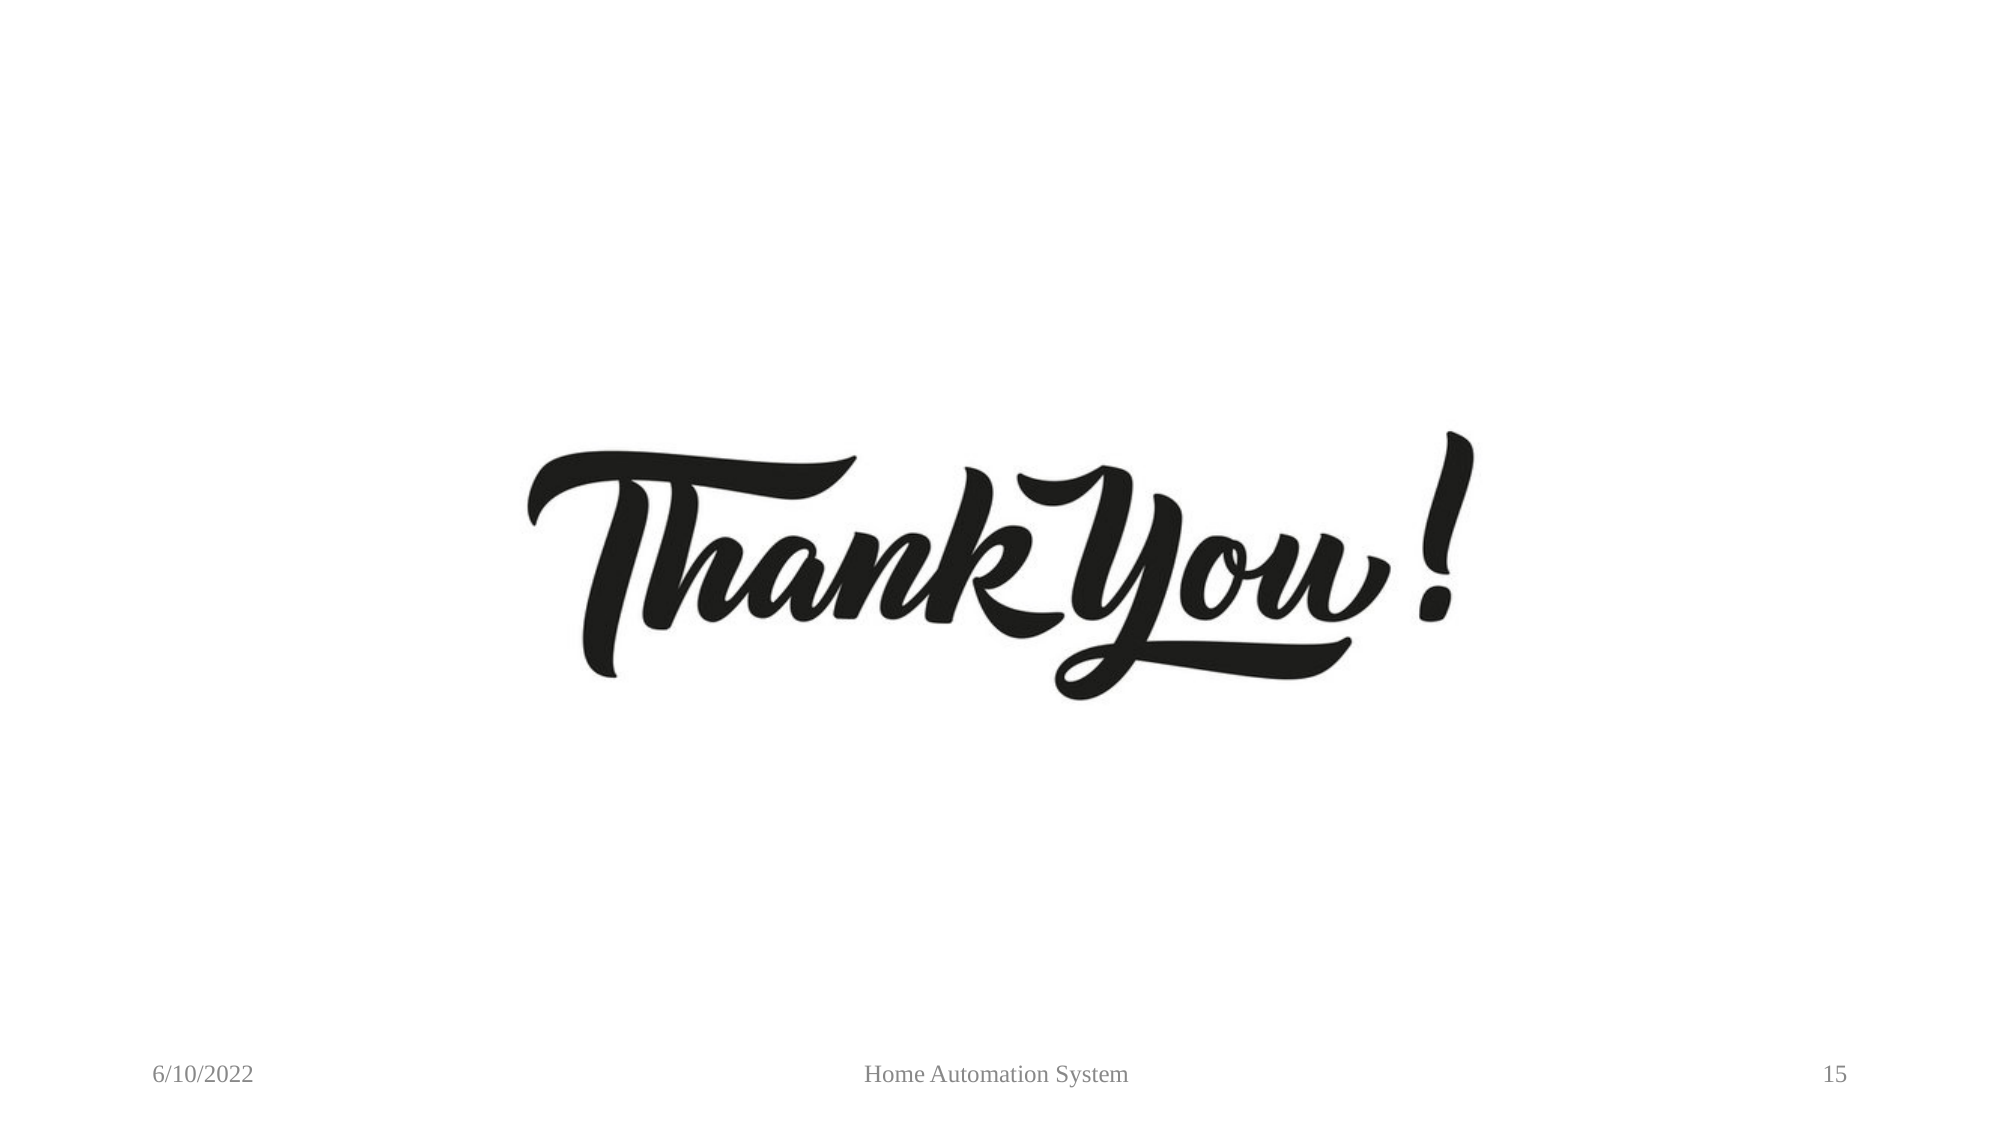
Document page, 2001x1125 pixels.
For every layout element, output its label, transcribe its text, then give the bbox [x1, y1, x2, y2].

footer Home Automation System [662, 1042, 1338, 1103]
picture [363, 306, 1636, 819]
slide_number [137, 1042, 588, 1103]
slide_number 15 [1412, 1042, 1863, 1103]
